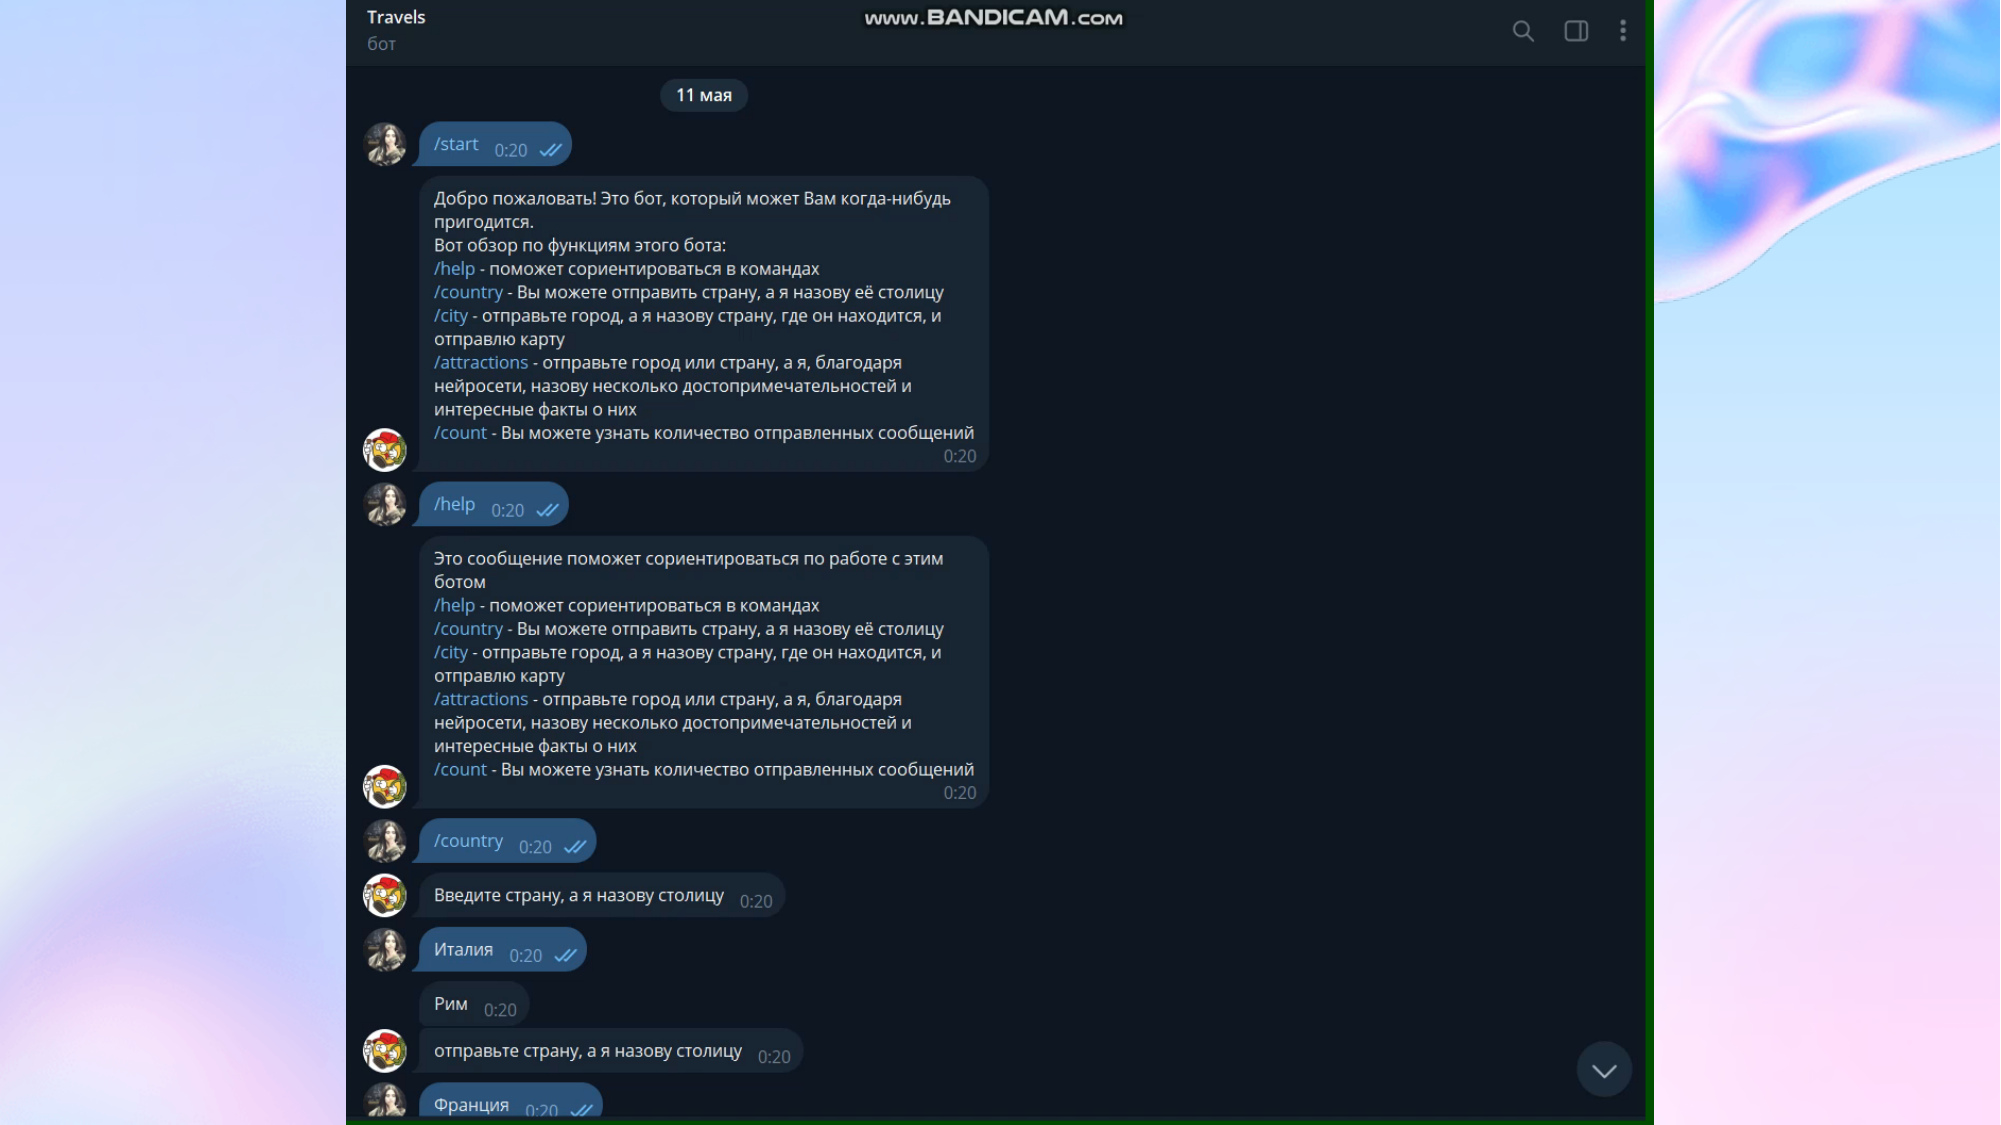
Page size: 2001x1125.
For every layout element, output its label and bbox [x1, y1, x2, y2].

text_box [345, 0, 1655, 1125]
picture [1655, 0, 2000, 1125]
picture [0, 0, 345, 1125]
